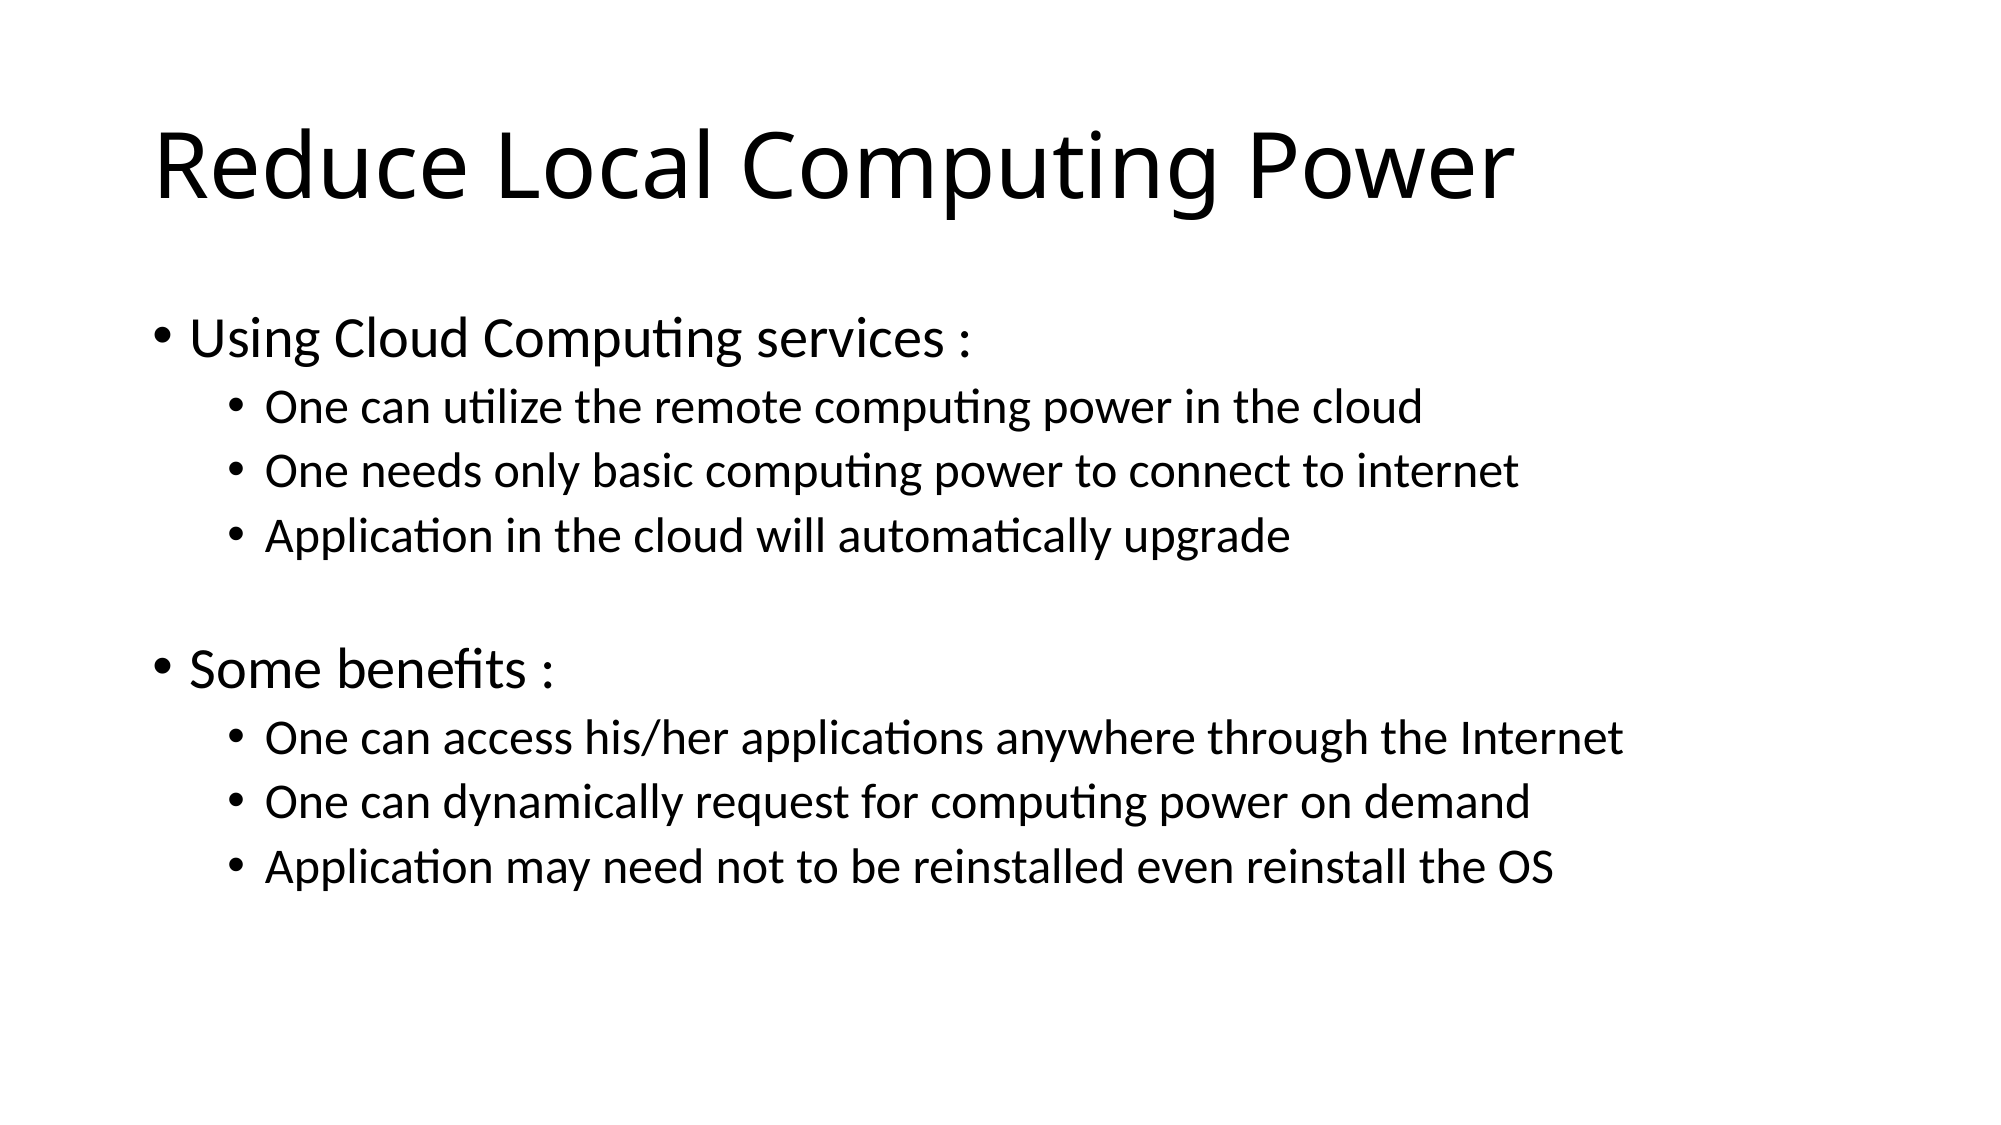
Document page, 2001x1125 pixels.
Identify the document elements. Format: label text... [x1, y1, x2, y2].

list Using Cloud Computing services : One can utilize the remote computing power in the cloud One needs only basic computing power to connect to internet Application in the cloud will automatically upgrade Some benefits : One can access his/her applications anywhere through the Internet One can dynamically request for computing power on demand Application may need not to be reinstalled even reinstall the OS [137, 299, 1863, 1014]
title Reduce Local Computing Power [137, 59, 1863, 278]
